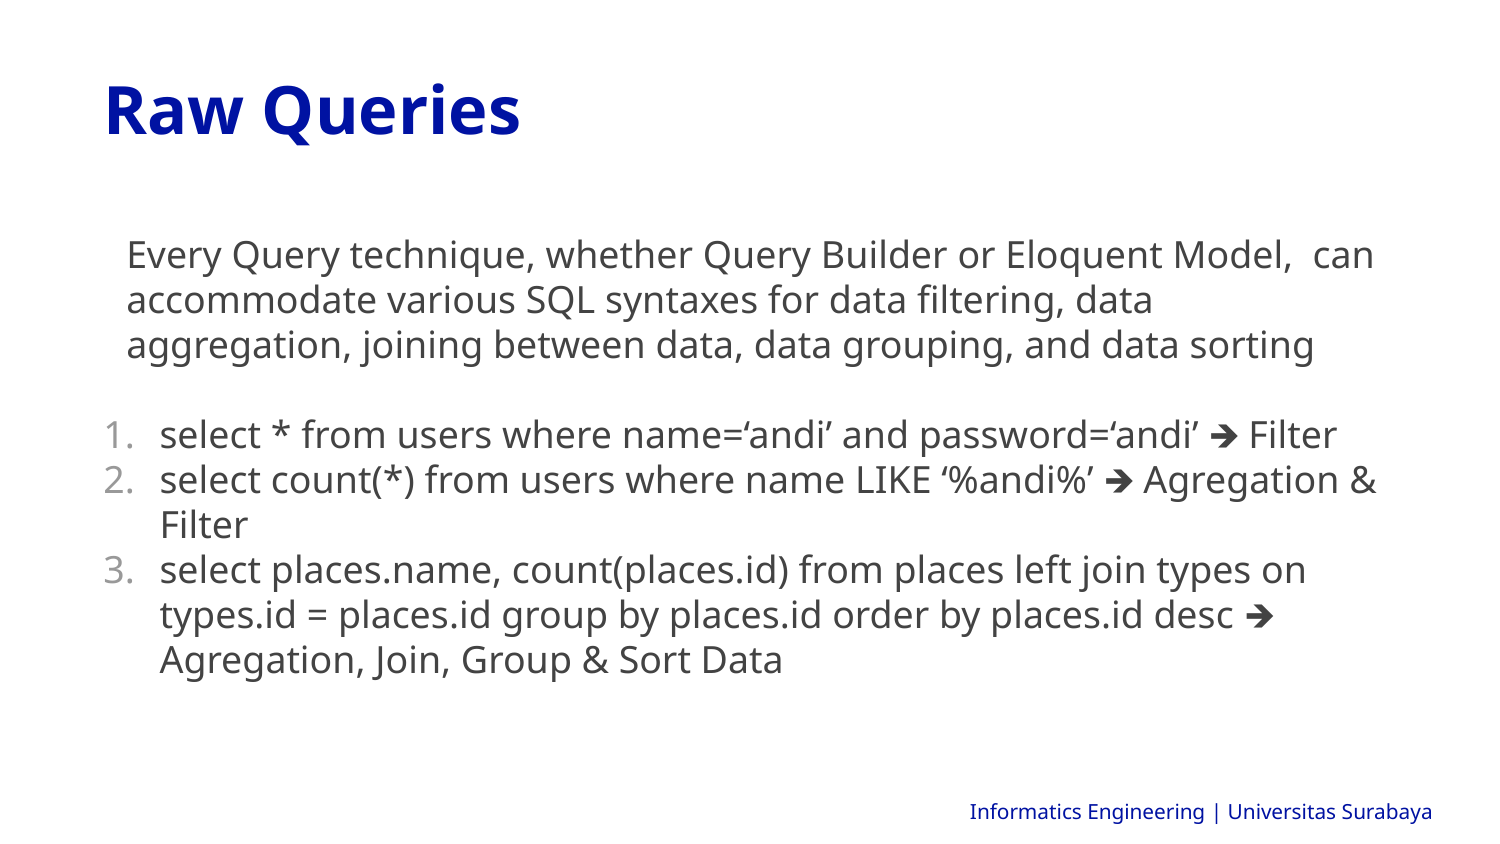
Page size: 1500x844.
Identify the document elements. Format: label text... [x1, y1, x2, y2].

list Every Query technique, whether Query Builder or Eloquent Model, can accommodate various SQL syntaxes for data filtering, data aggregation, joining between data, data grouping, and data sorting select * from users where name=‘andi’ and password=‘andi’ 🡺 Filter select count(*) from users where name LIKE ‘%andi%’ 🡺 Agregation & Filter select places.name, count(places.id) from places left join types on types.id = places.id group by places.id order by places.id desc 🡺 Agregation, Join, Group & Sort Data [88, 216, 1402, 748]
title Raw Queries [88, 12, 1080, 163]
text_box Informatics Engineering | Universitas Surabaya [953, 791, 1448, 828]
